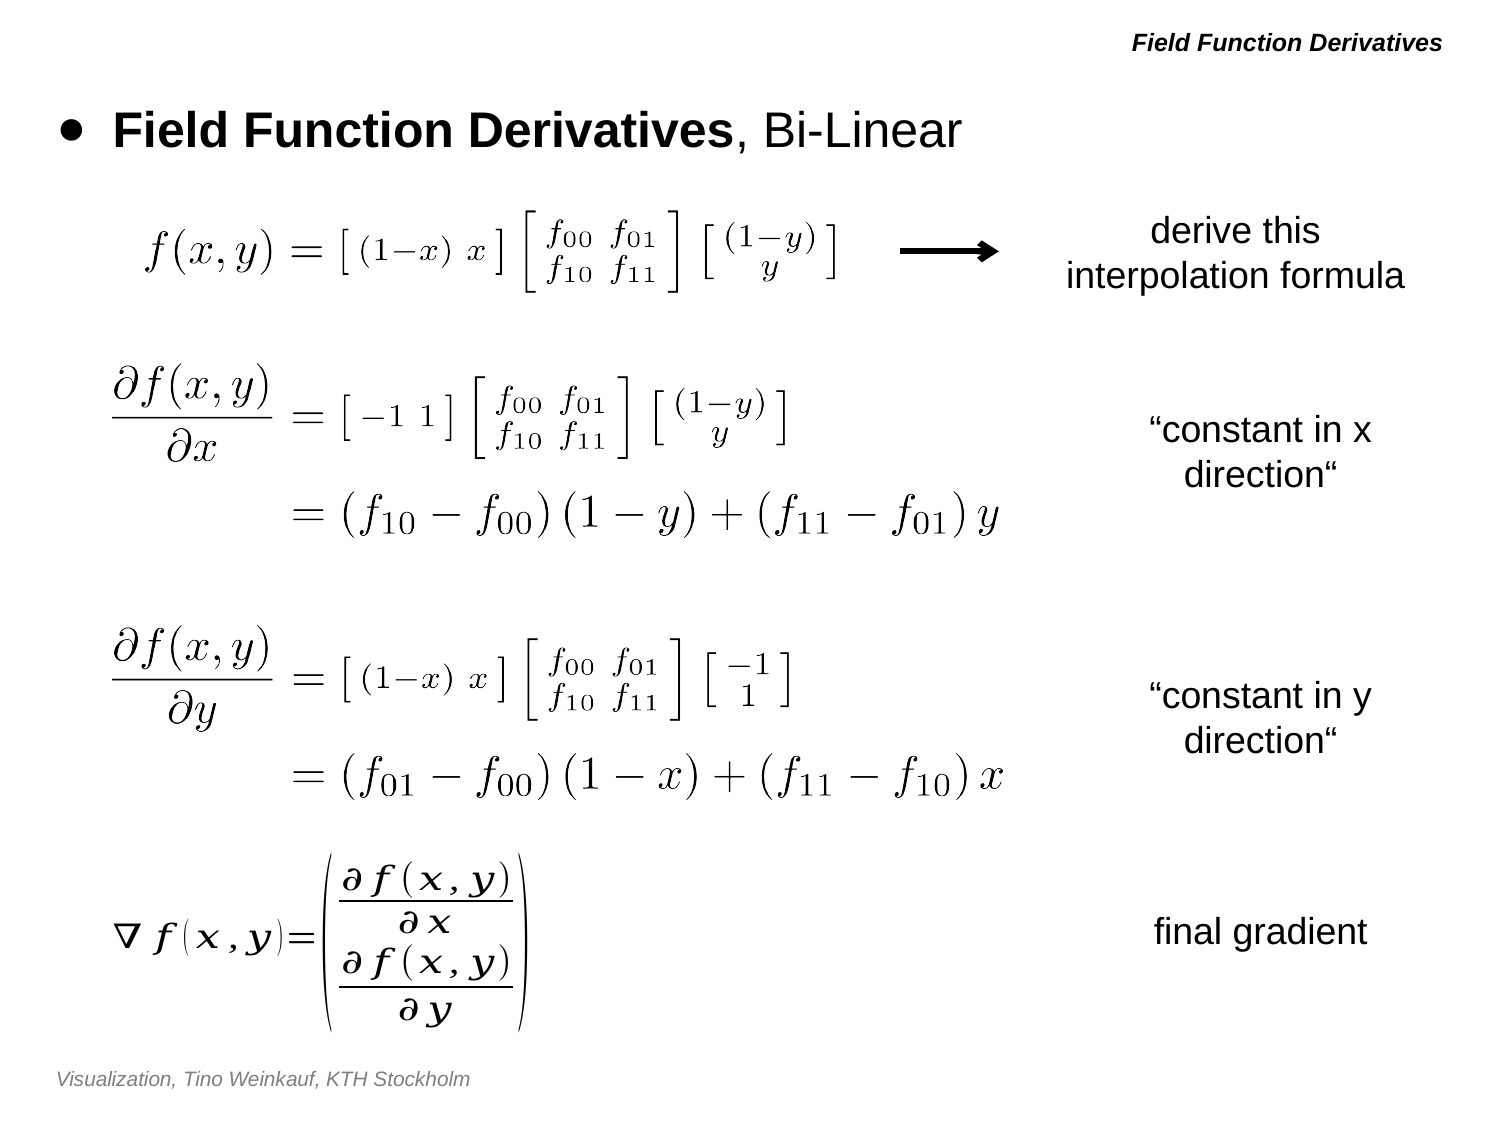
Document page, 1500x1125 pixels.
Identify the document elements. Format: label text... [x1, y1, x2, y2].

text_box “constant in x direction“ [1087, 398, 1434, 503]
picture [293, 491, 1000, 538]
picture [293, 752, 1003, 800]
text_box final gradient [1087, 899, 1434, 960]
text_box derive this interpolation formula [1037, 198, 1434, 304]
list Field Function Derivatives, Bi-Linear [40, 89, 1460, 1036]
picture [112, 363, 786, 462]
picture [112, 625, 789, 732]
picture [145, 209, 836, 293]
text_box “constant in y direction“ [1087, 663, 1434, 769]
title Field Function Derivatives [237, 18, 1460, 67]
